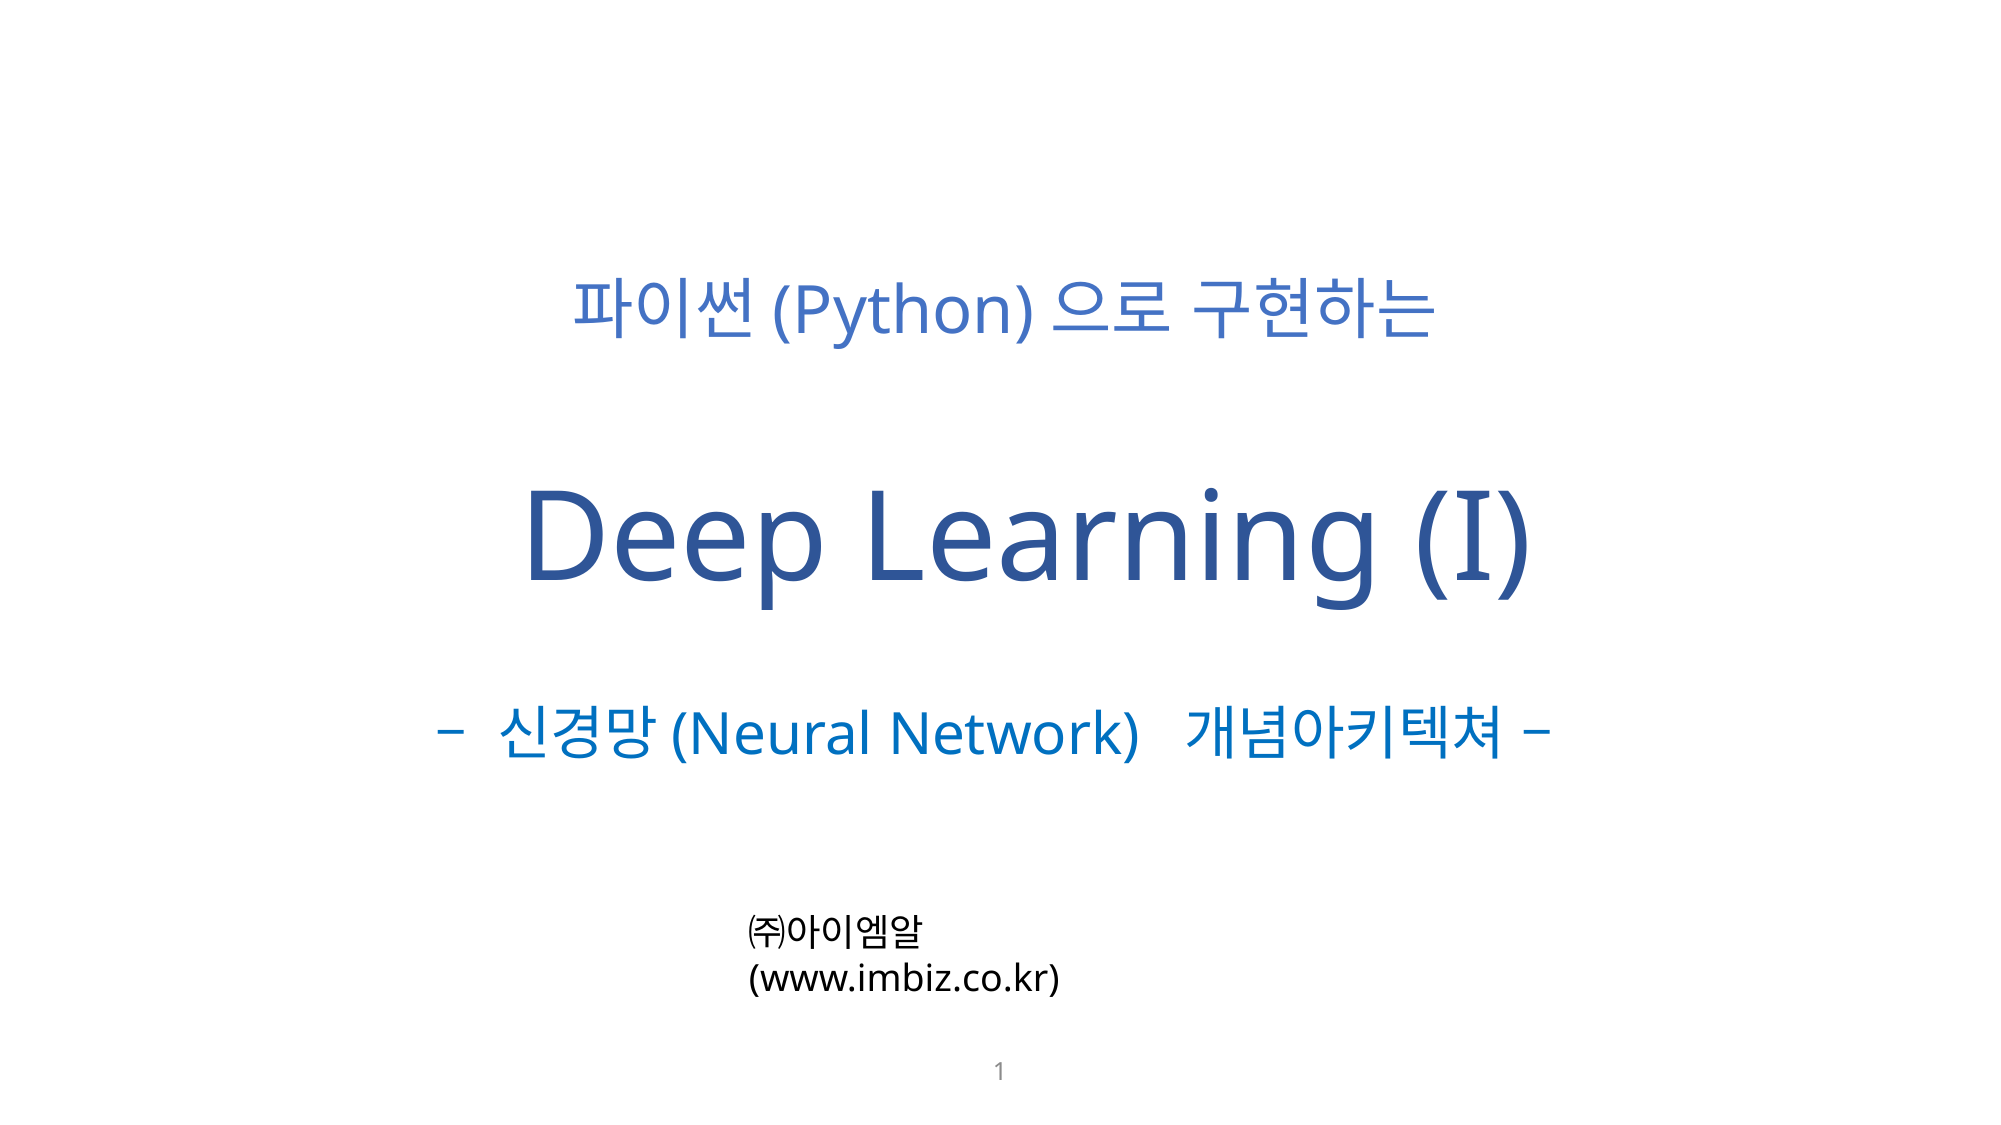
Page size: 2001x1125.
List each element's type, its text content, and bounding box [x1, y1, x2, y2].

text_box ㈜아이엠알 (www.imbiz.co.kr) [733, 902, 1264, 1007]
footer 1 [662, 1042, 1338, 1103]
text_box 파이썬(Python)으로 구현하는 [487, 259, 1524, 355]
text_box Deep Learning (I) [504, 448, 1794, 614]
